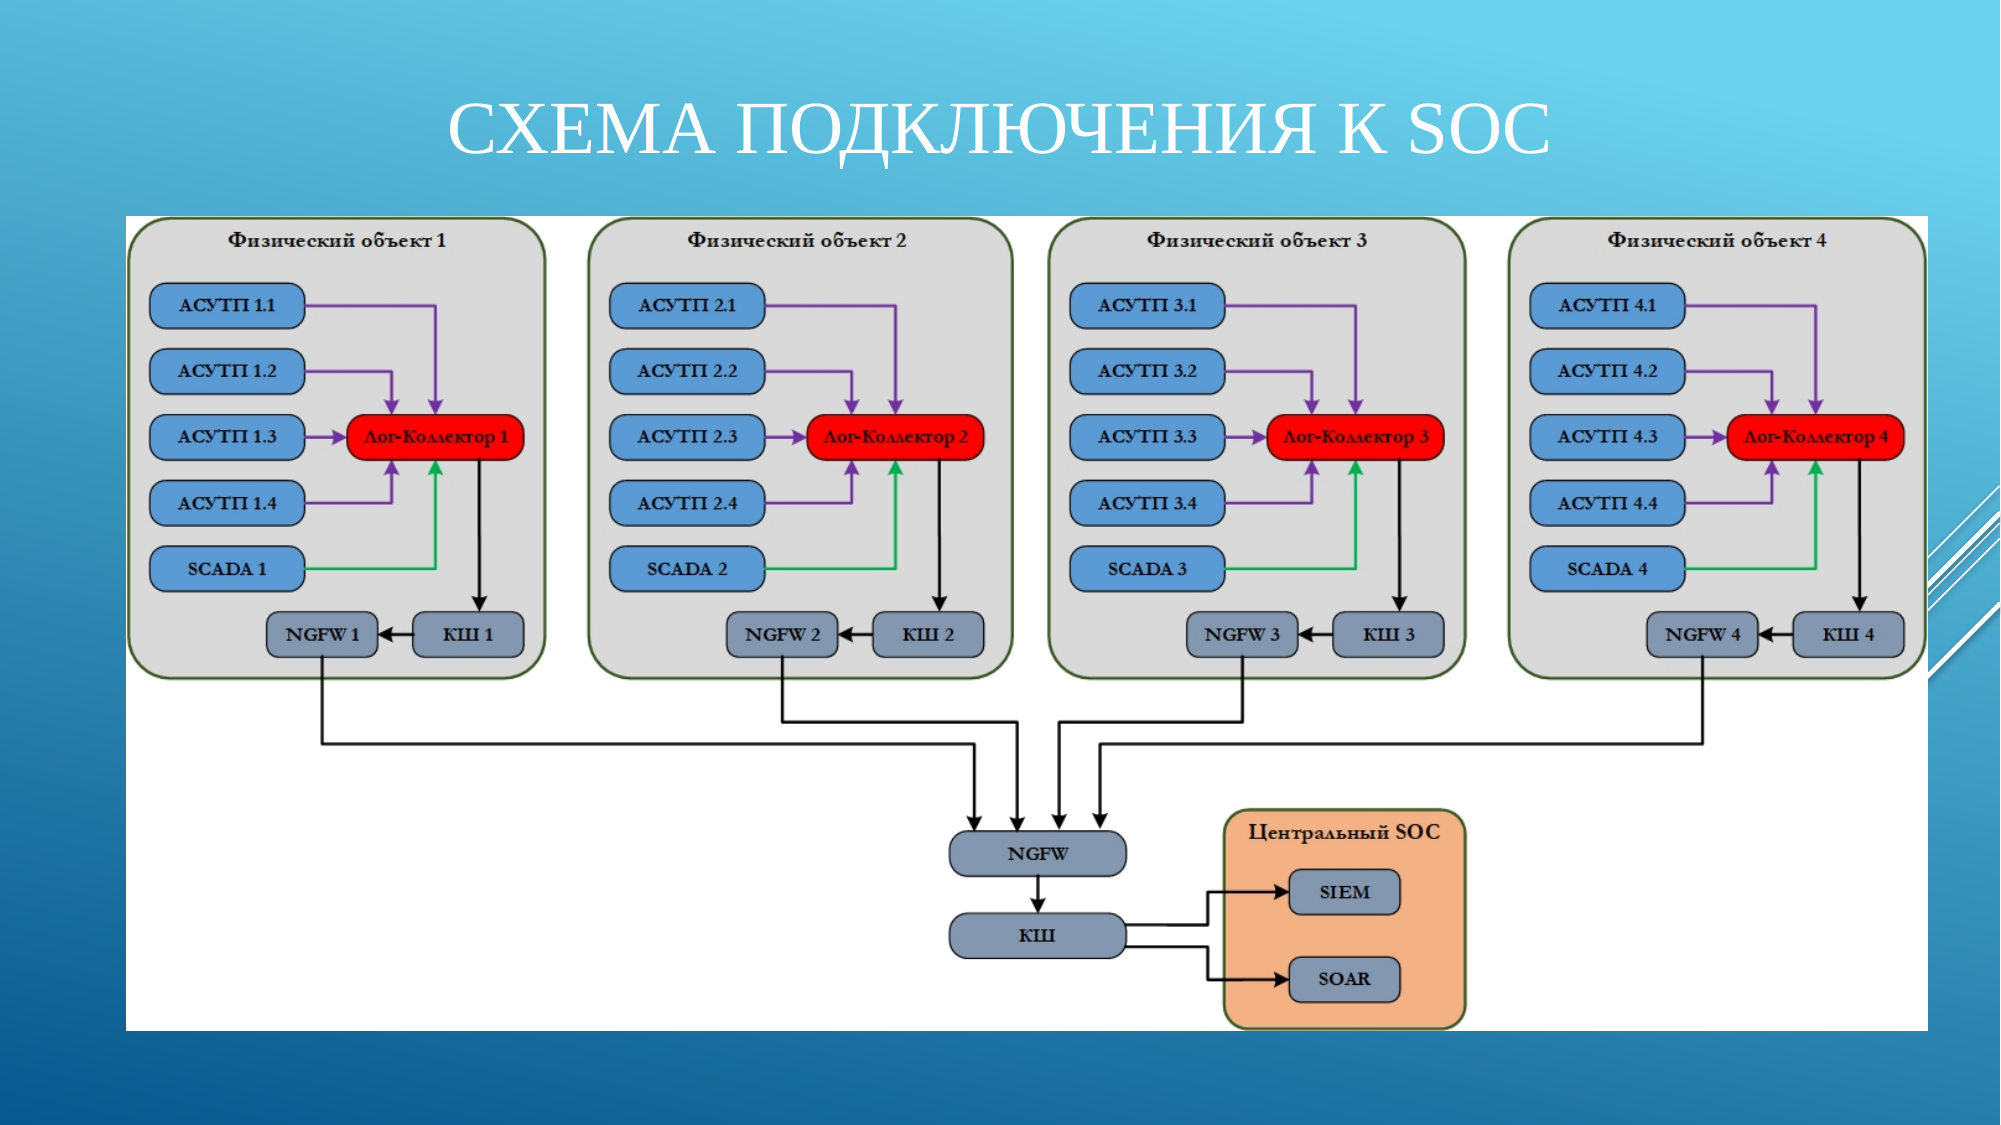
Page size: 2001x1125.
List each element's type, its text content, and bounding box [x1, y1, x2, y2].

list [126, 216, 1929, 1032]
title схема подключения к SOC [0, 0, 2000, 248]
